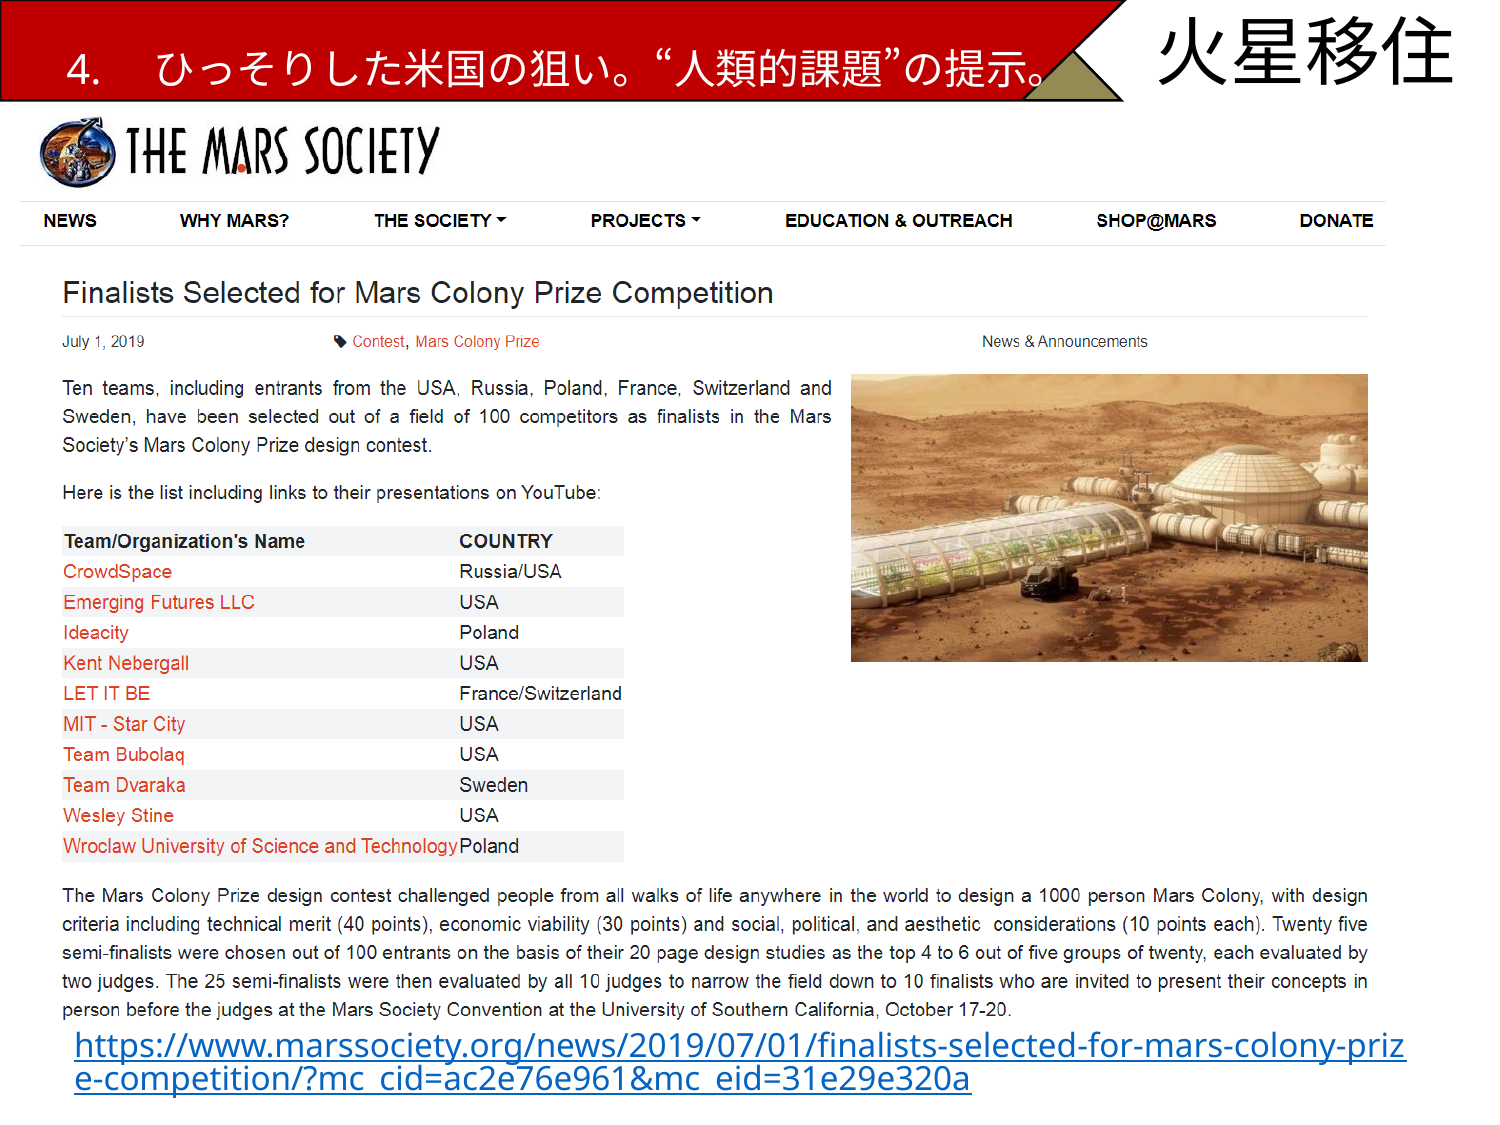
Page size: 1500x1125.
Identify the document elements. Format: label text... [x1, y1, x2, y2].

text_box 4. ひっそりした米国の狙い。“人類的課題”の提示。 [0, 0, 1127, 102]
text_box [1023, 51, 1124, 102]
text_box https://www.marssociety.org/news/2019/07/01/finalists-selected-for-mars-colony-prize-competition/?mc_cid=ac2e76e961&mc_eid=31e29e320a [59, 1016, 1431, 1077]
picture [19, 112, 1386, 1032]
text_box 火星移住 [1140, 0, 1471, 102]
